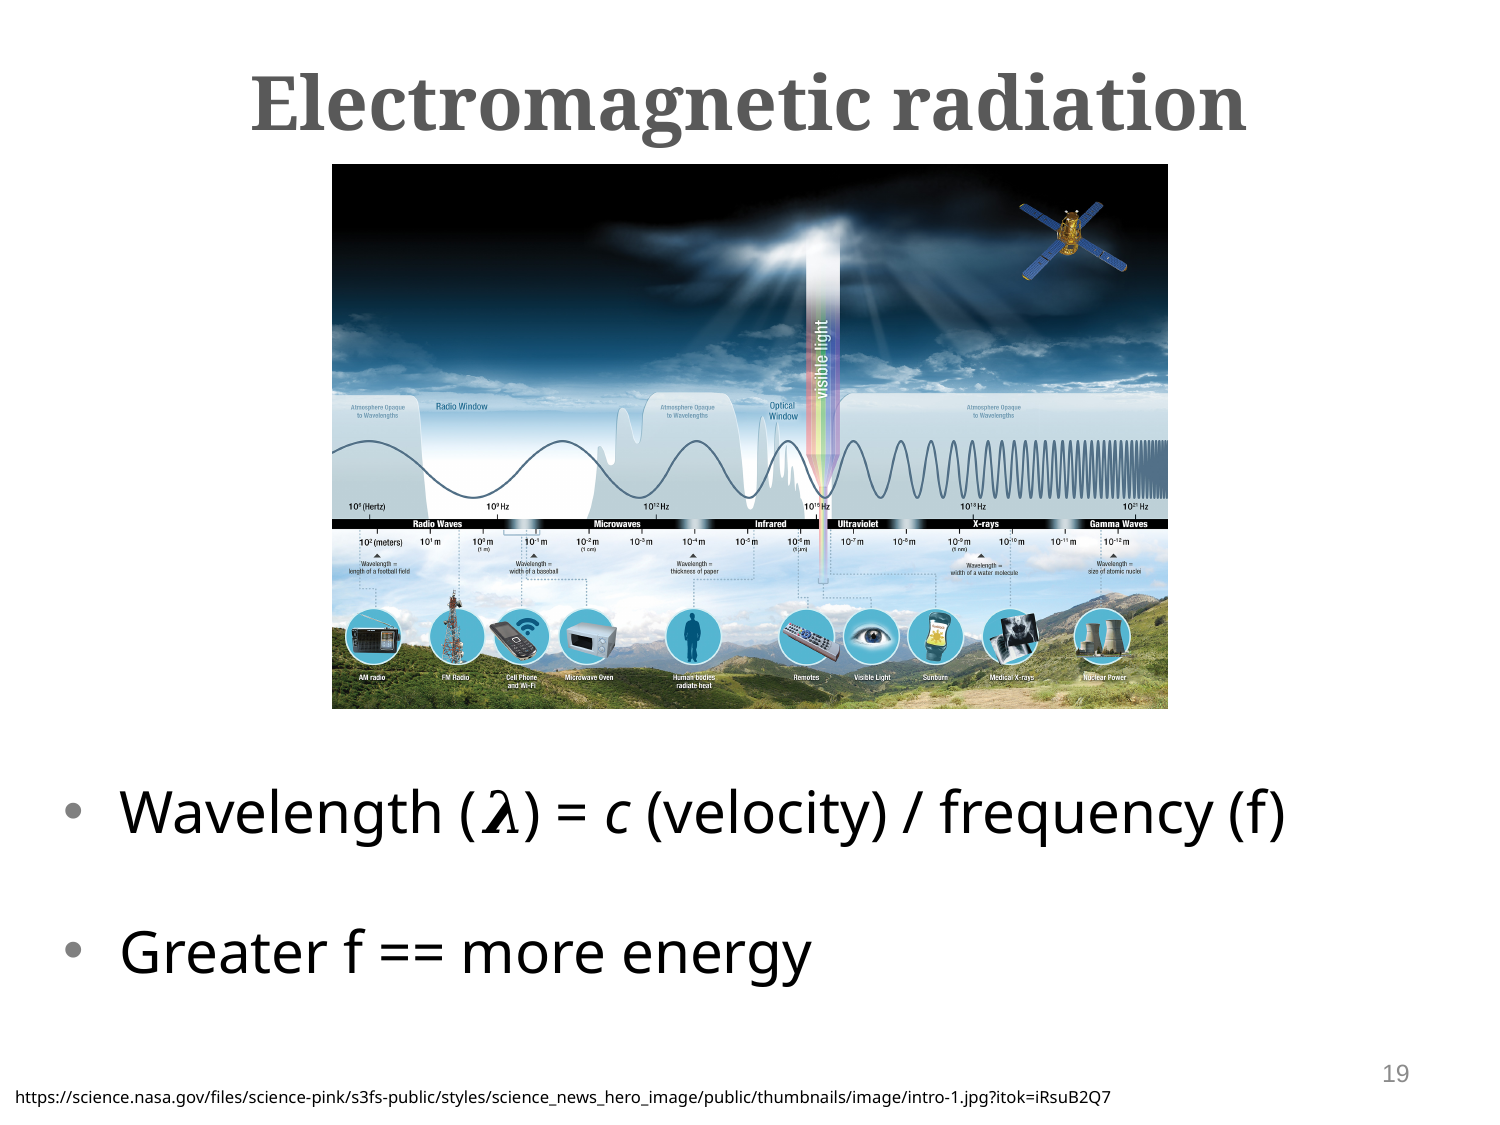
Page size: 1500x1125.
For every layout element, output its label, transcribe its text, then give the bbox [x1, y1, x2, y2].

text_box Electromagnetic radiation [0, 6, 1500, 194]
text_box Wavelength (𝝀) = c (velocity) / frequency (f) Greater f == more energy [48, 767, 1452, 1020]
slide_number 19 [1074, 1042, 1425, 1103]
picture [332, 164, 1168, 709]
text_box https://science.nasa.gov/files/science-pink/s3fs-public/styles/science_news_hero_image/public/thumbnails/image/intro-1.jpg?itok=iRsuB2Q7 [0, 1079, 1173, 1125]
